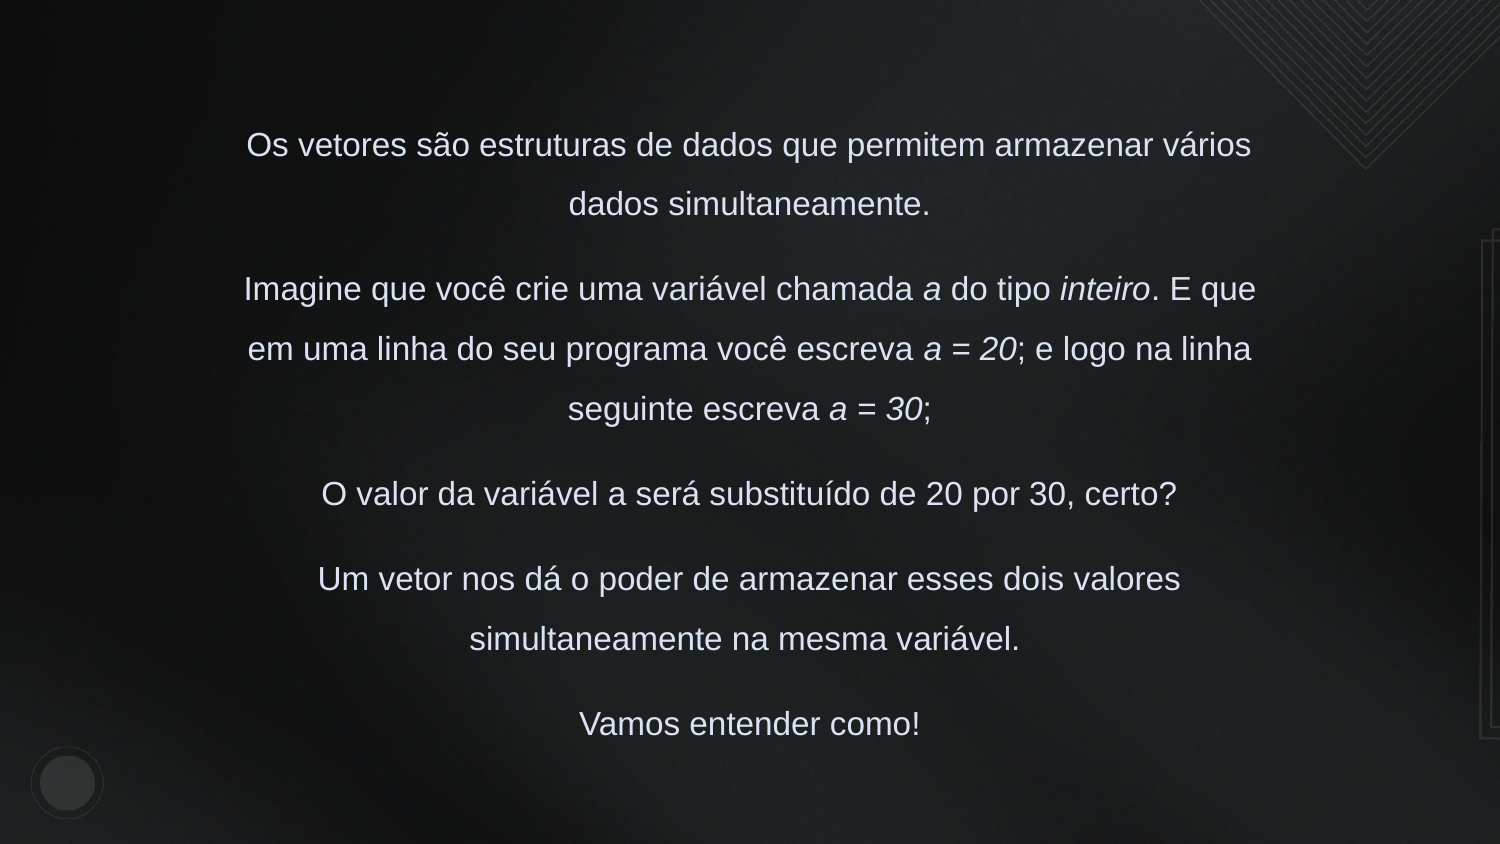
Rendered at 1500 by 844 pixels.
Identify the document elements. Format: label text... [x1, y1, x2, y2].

picture [0, 0, 1500, 844]
text_box Os vetores são estruturas de dados que permitem armazenar vários dados simultaneamente. Imagine que você crie uma variável chamada a do tipo inteiro. E que em uma linha do seu programa você escreva a = 20; e logo na linha seguinte escreva a = 30; O valor da variável a será substituído de 20 por 30, certo? Um vetor nos dá o poder de armazenar esses dois valores simultaneamente na mesma variável. Vamos entender como! [203, 95, 1297, 750]
